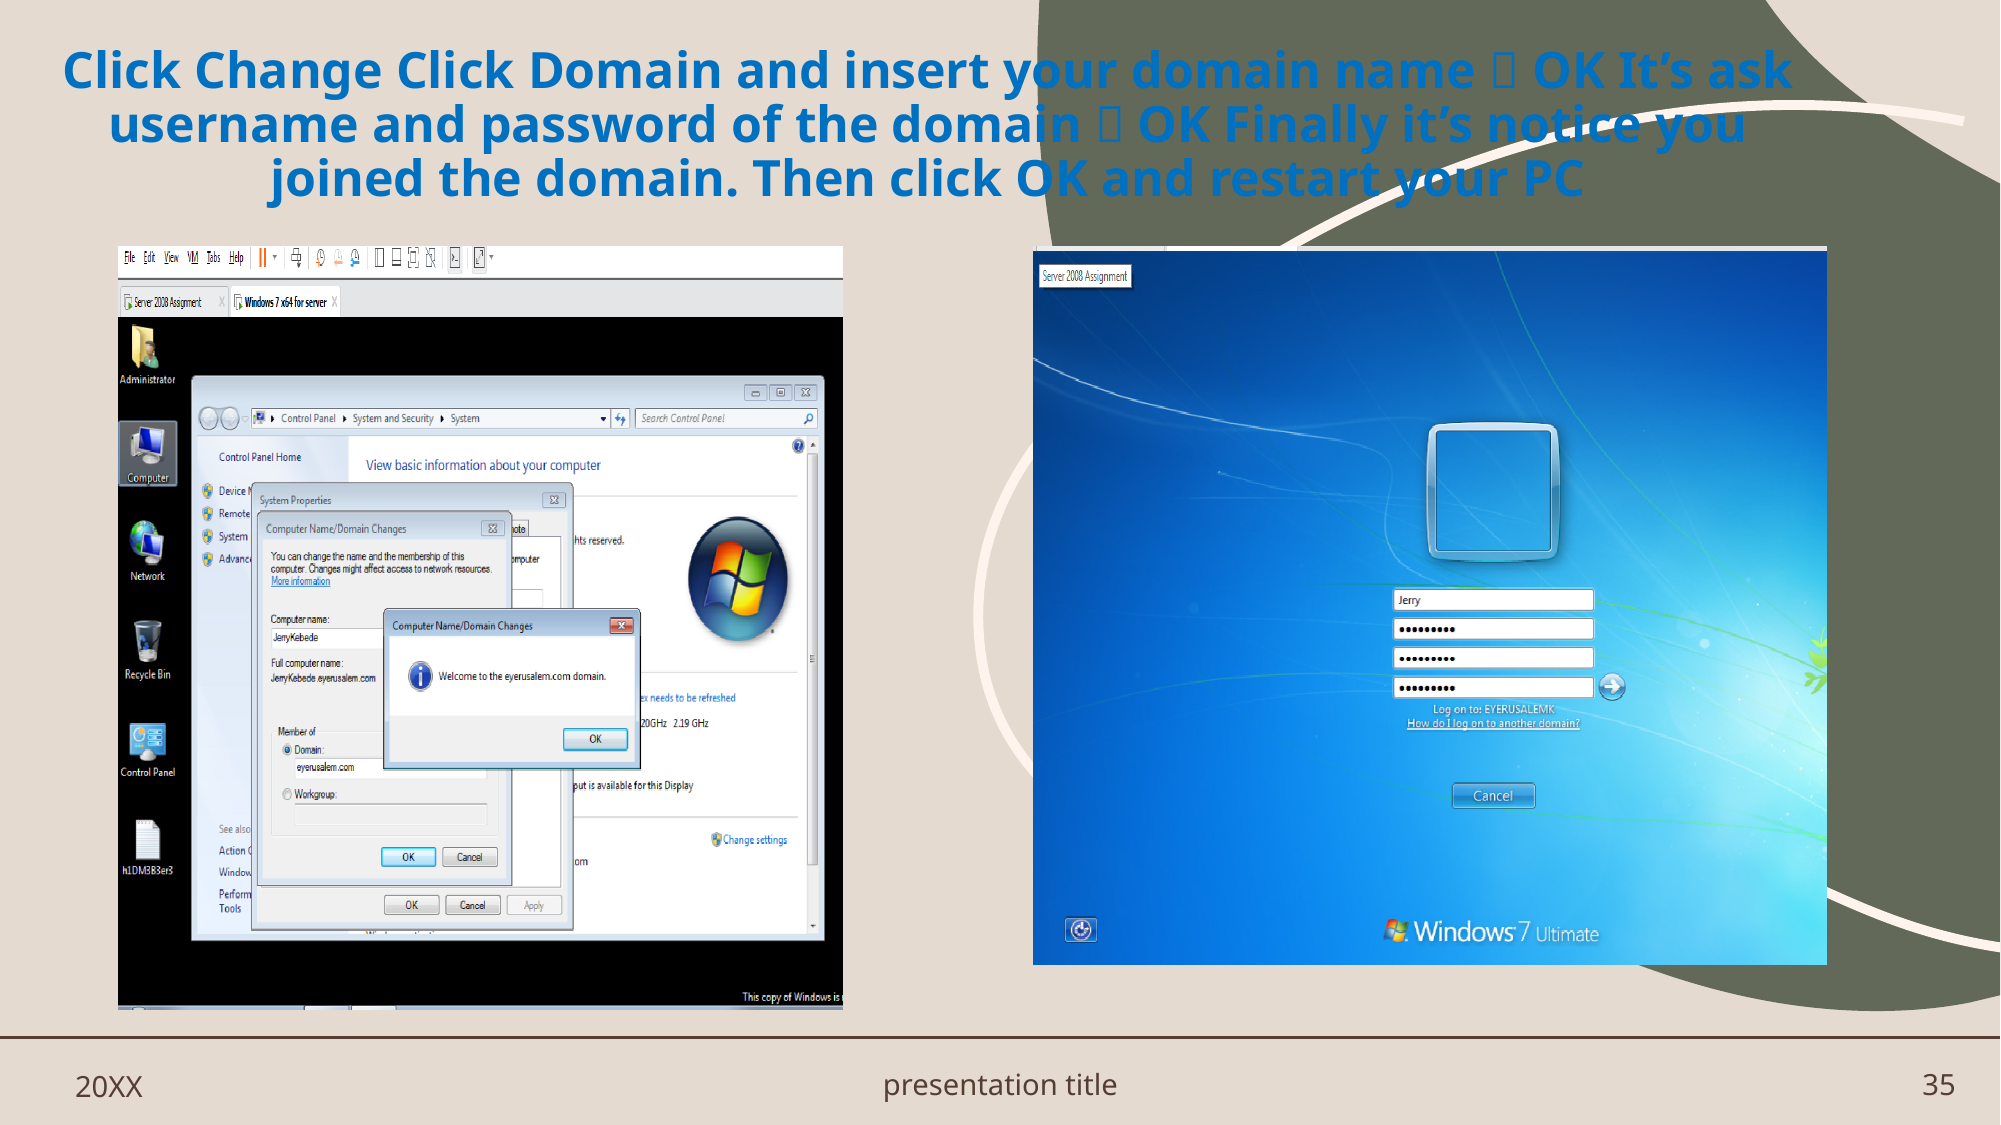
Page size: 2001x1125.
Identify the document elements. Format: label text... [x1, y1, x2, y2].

picture [118, 246, 843, 1010]
slide_number 35 [1808, 1060, 1971, 1112]
footer presentation title [718, 1060, 1283, 1112]
title Click Change Click Domain and insert your domain name  OK It’s ask username and password of the domain  OK Finally it’s notice you joined the domain. Then click OK and restart your PC [30, 46, 1827, 275]
picture [1033, 246, 1827, 965]
slide_number 20XX [60, 1060, 222, 1112]
